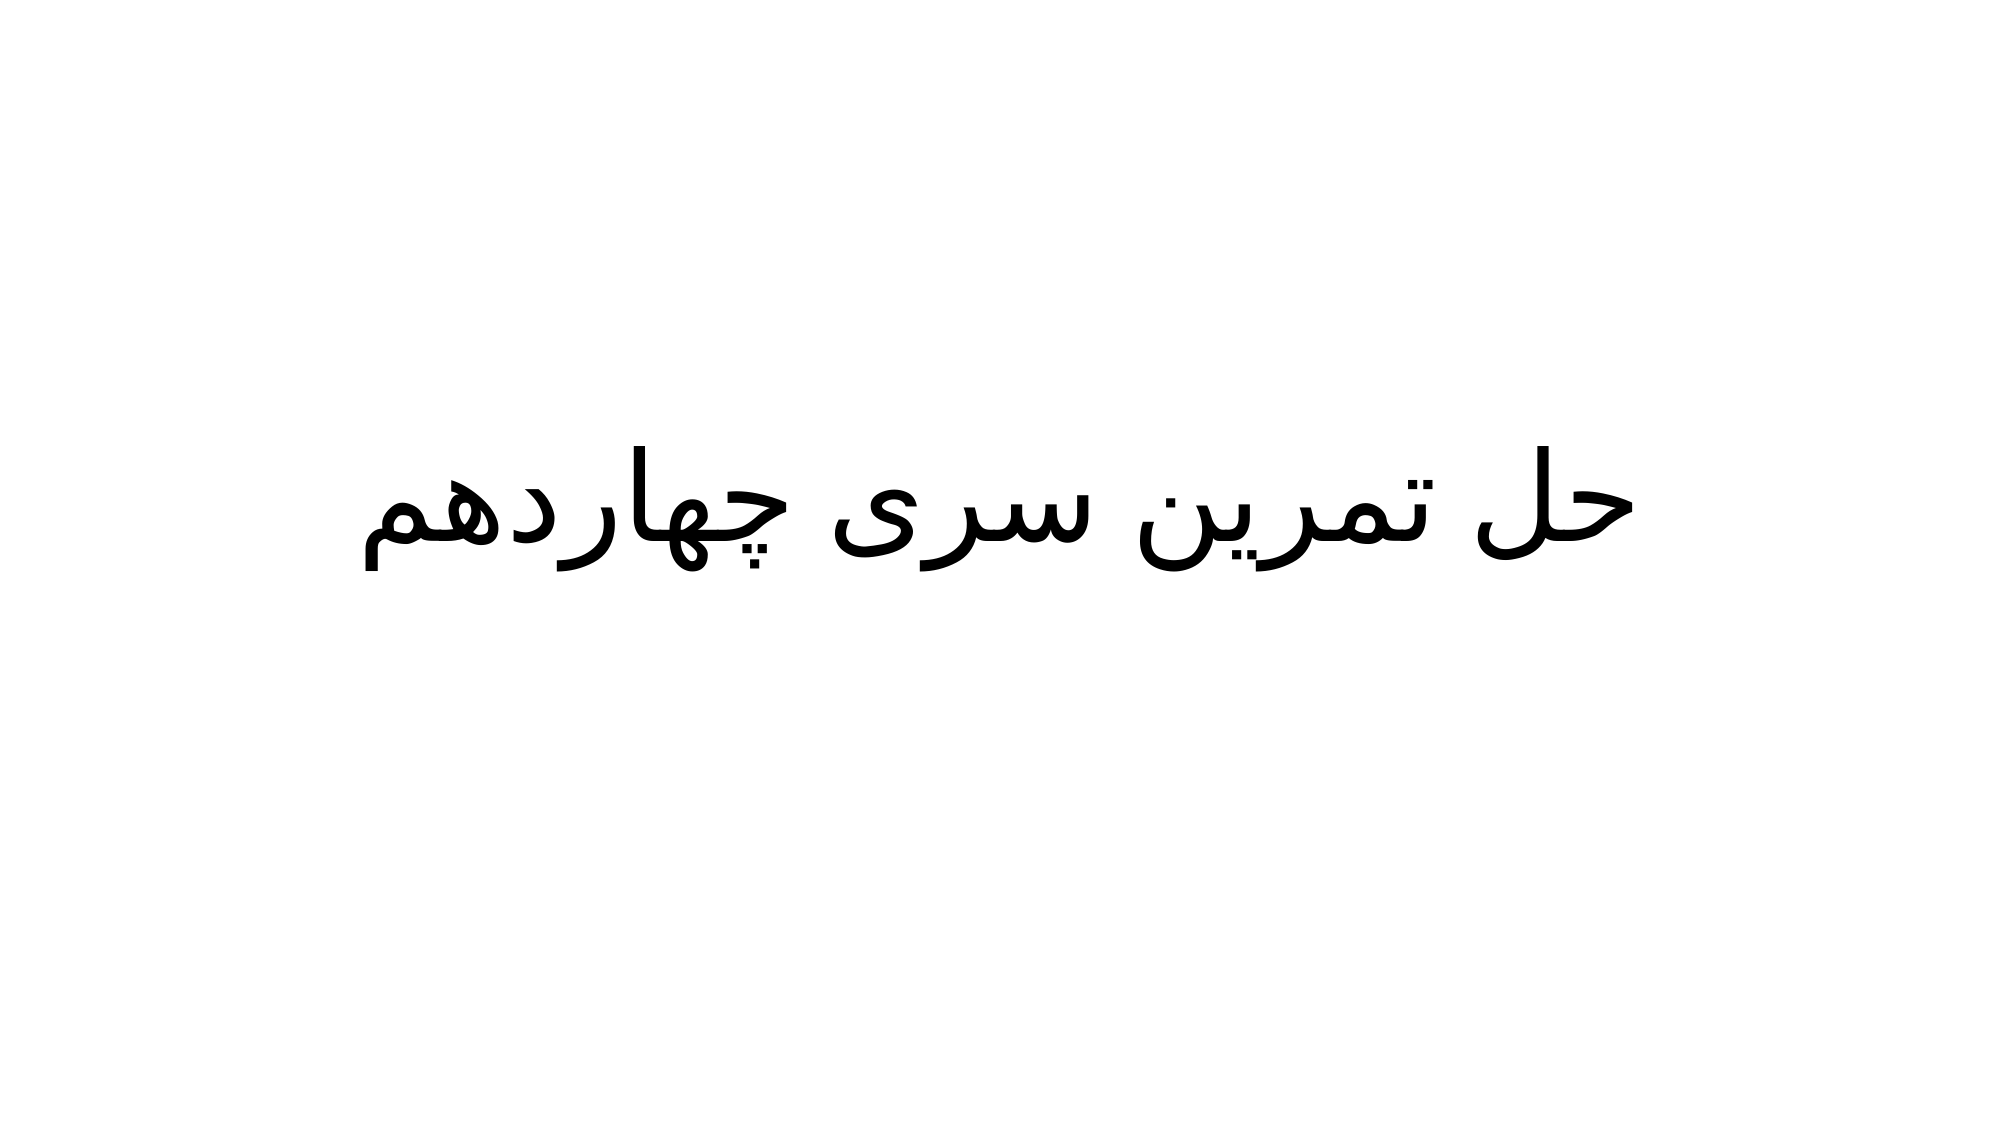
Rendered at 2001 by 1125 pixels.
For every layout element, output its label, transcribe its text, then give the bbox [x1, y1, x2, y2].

title حل تمرین سری چهاردهم [249, 184, 1750, 576]
